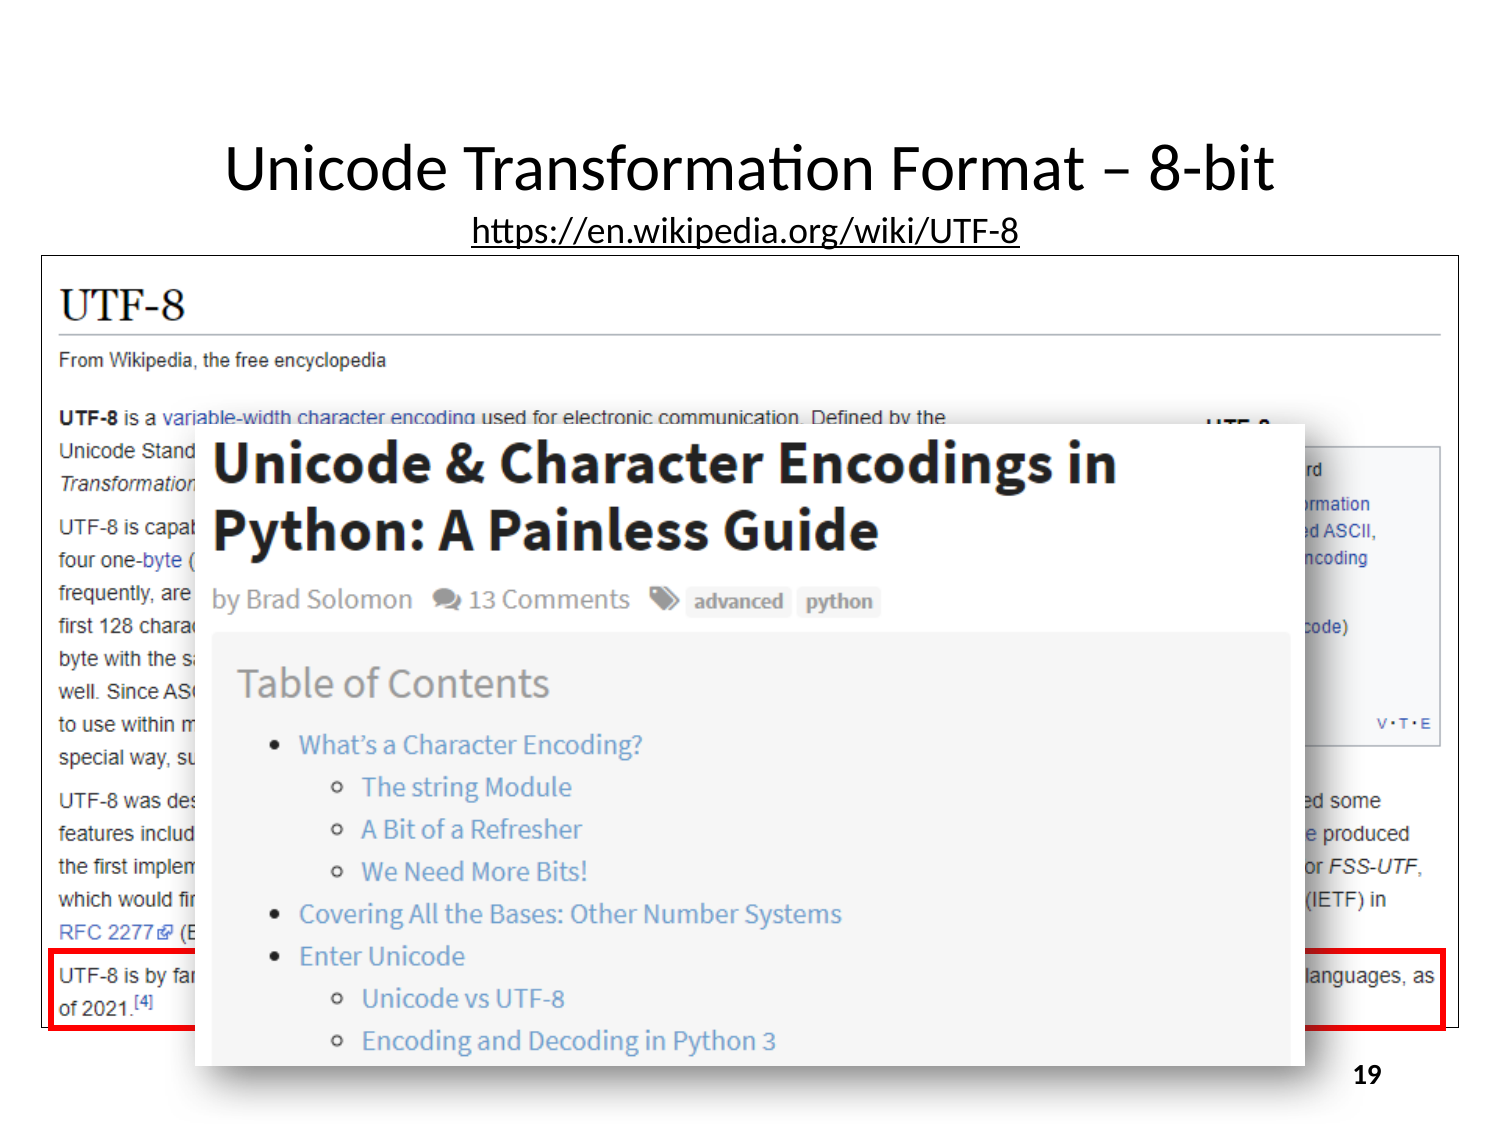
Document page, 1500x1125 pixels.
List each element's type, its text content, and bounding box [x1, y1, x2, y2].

title Unicode Transformation Format – 8-bit [103, 59, 1397, 255]
text_box 19 [1059, 1042, 1397, 1103]
picture [41, 255, 1459, 1066]
text_box https://en.wikipedia.org/wiki/UTF-8 [456, 198, 1044, 255]
